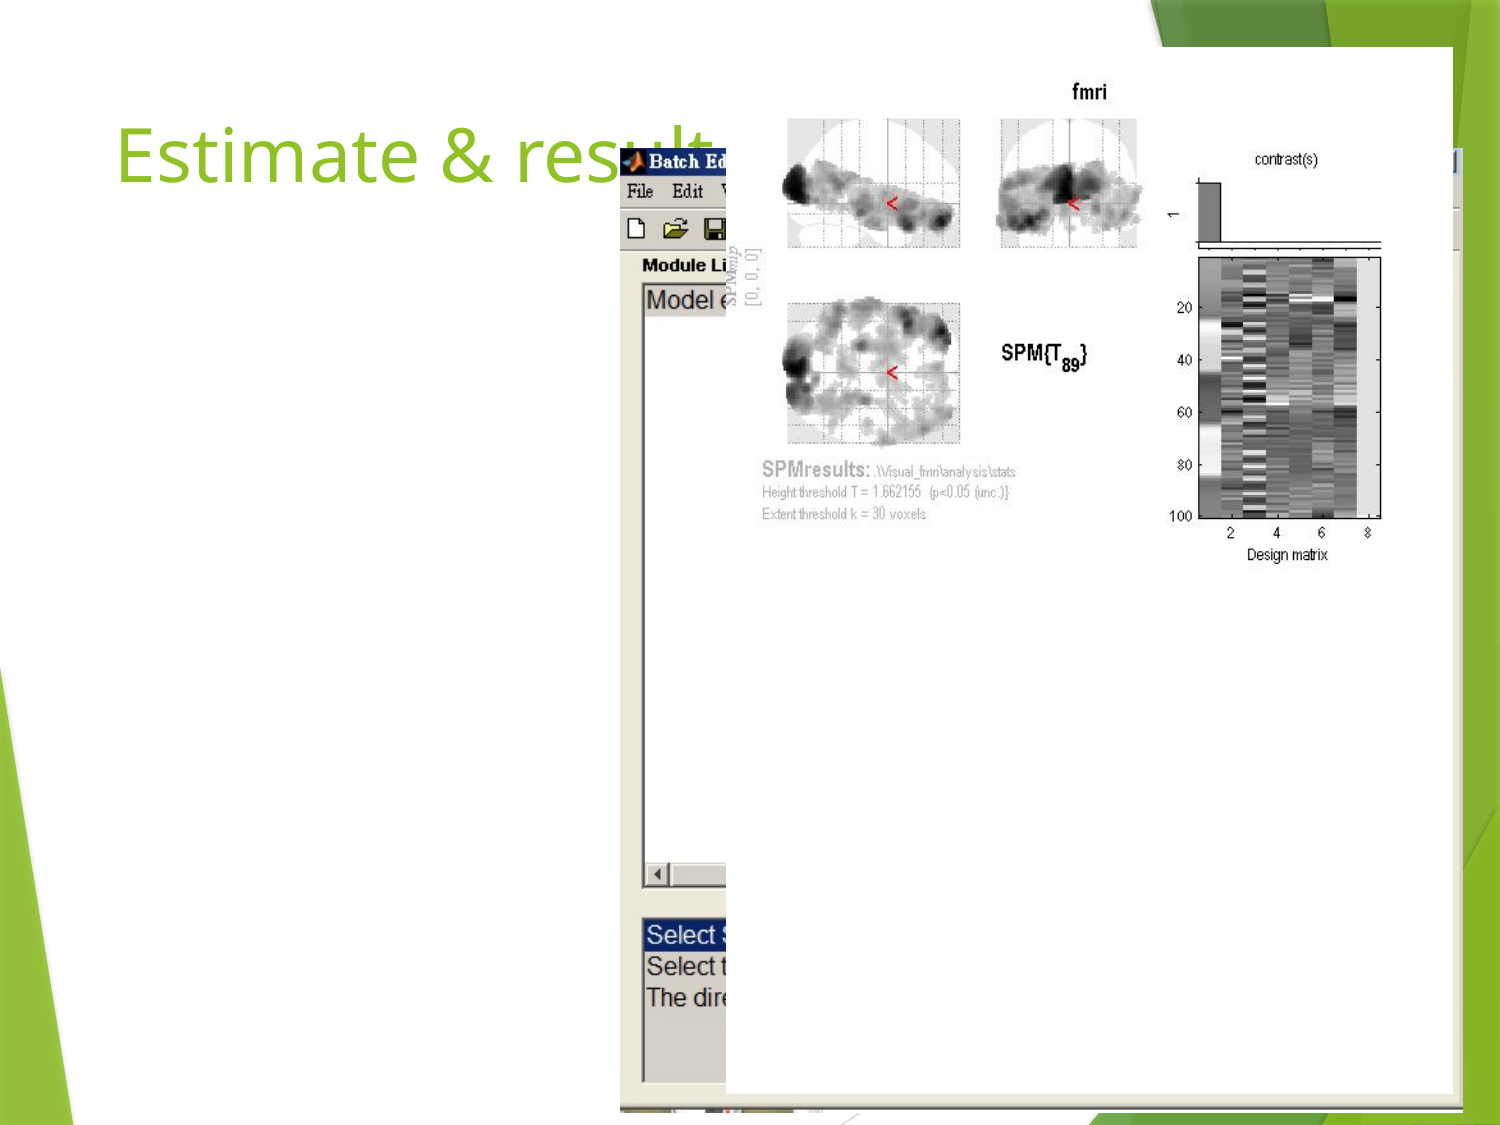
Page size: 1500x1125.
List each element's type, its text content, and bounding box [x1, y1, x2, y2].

title Estimate & result [99, 99, 721, 317]
picture [620, 46, 1464, 1113]
